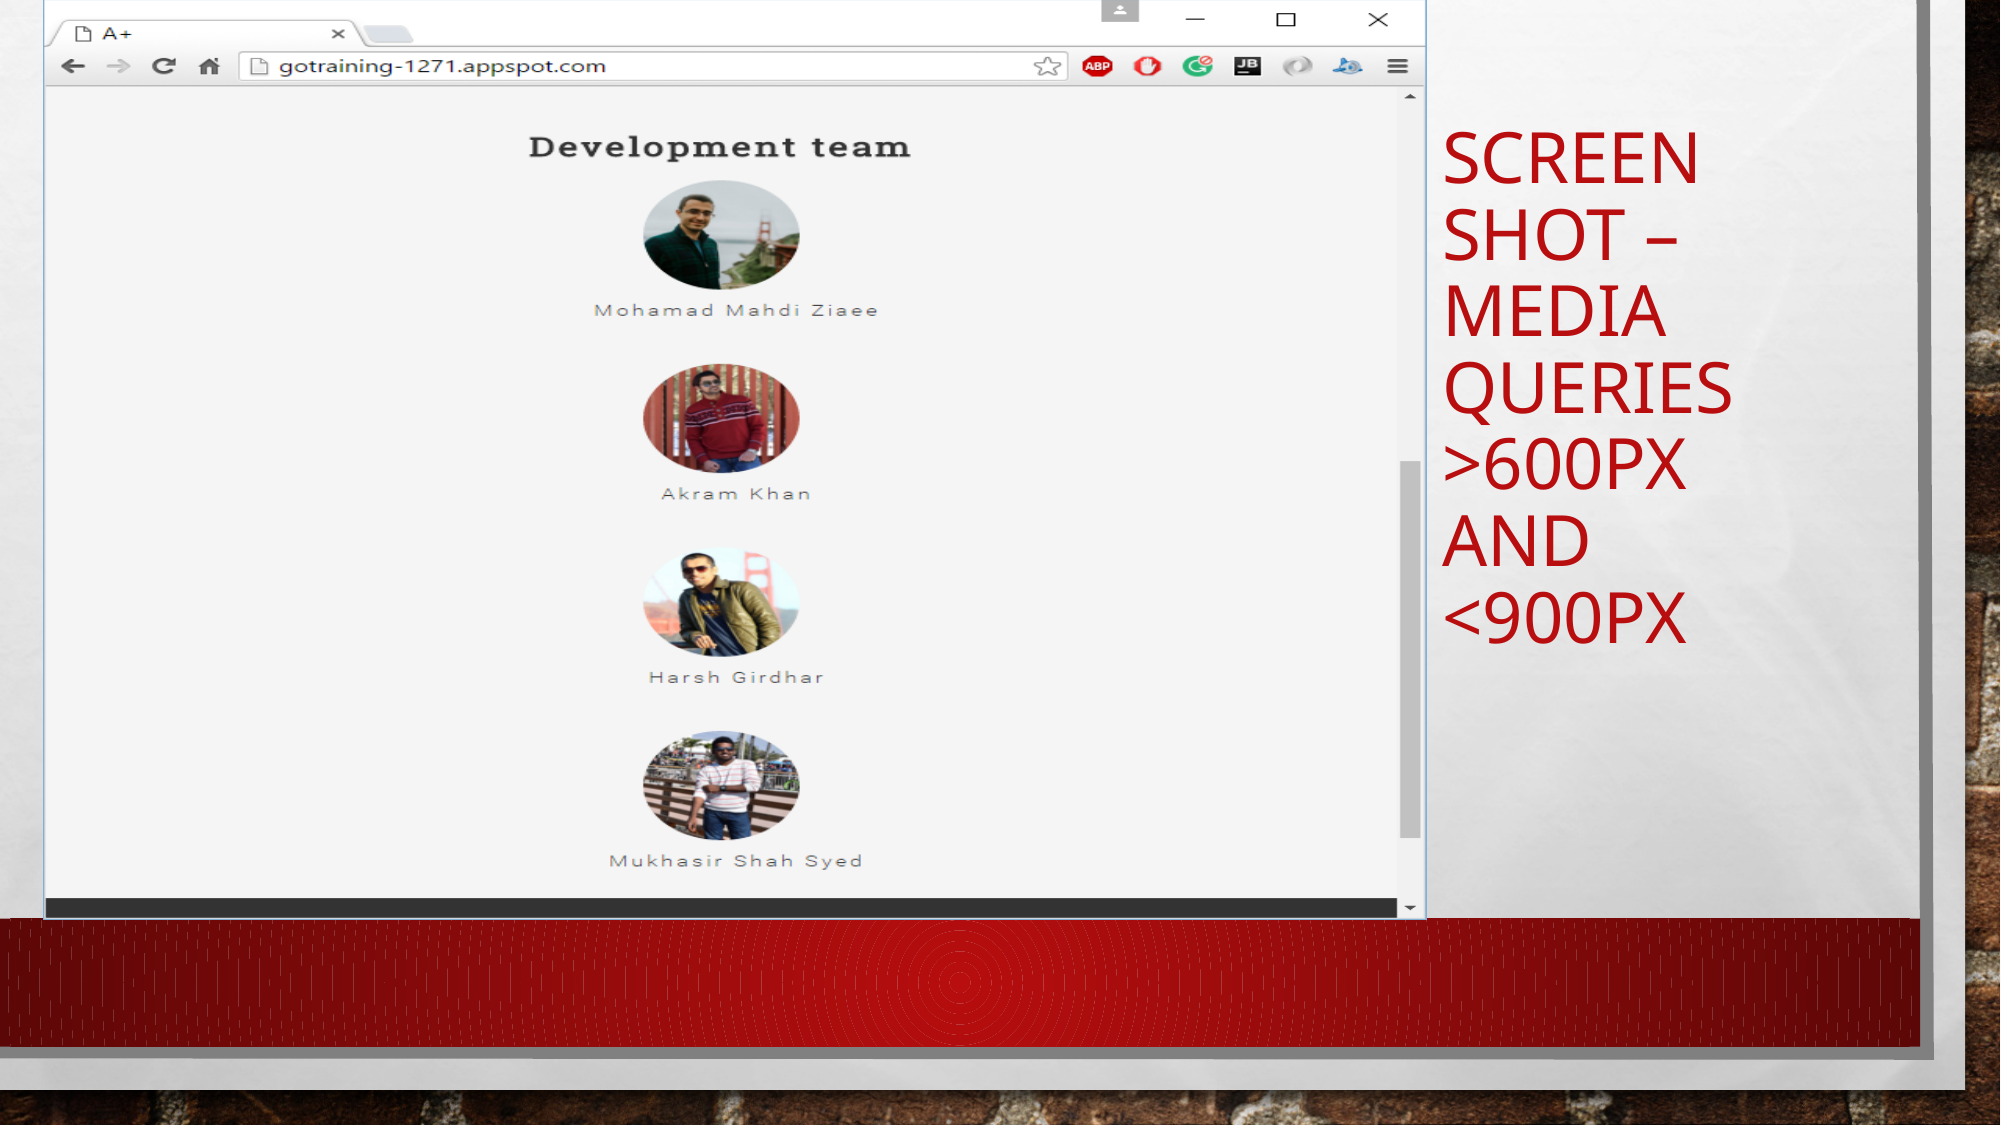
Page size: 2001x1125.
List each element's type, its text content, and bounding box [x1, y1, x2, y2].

list [1427, 338, 1818, 882]
title SCREEN SHOT – MEDIA QUERIES >600px and <900px [1427, 112, 1818, 338]
picture [0, 0, 2000, 1125]
picture [43, 0, 1427, 920]
